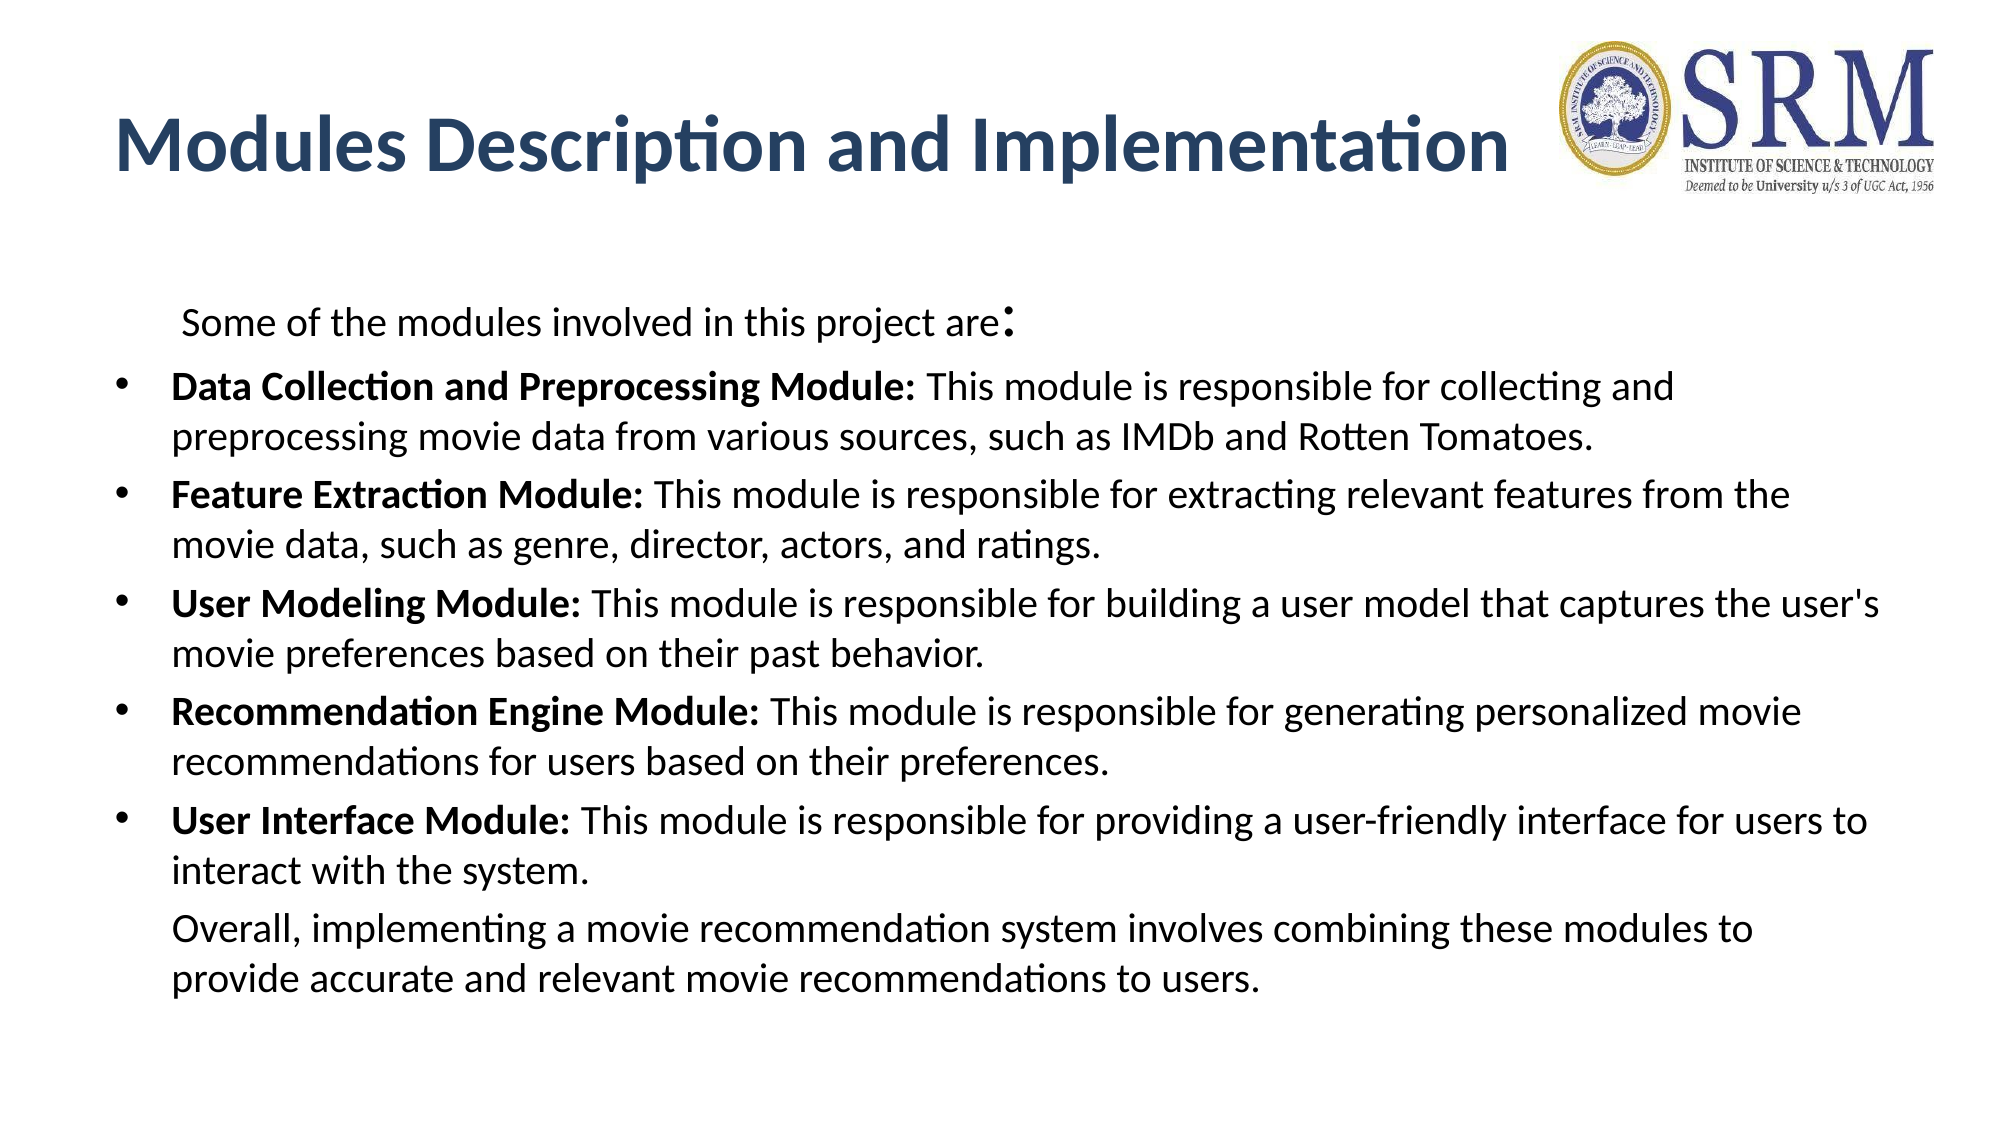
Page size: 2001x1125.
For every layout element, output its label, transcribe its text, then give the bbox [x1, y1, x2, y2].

list Some of the modules involved in this project are: Data Collection and Preprocessing Module: This module is responsible for collecting and preprocessing movie data from various sources, such as IMDb and Rotten Tomatoes. Feature Extraction Module: This module is responsible for extracting relevant features from the movie data, such as genre, director, actors, and ratings. User Modeling Module: This module is responsible for building a user model that captures the user's movie preferences based on their past behavior. Recommendation Engine Module: This module is responsible for generating personalized movie recommendations for users based on their preferences. User Interface Module: This module is responsible for providing a user-friendly interface for users to interact with the system. Overall, implementing a movie recommendation system involves combining these modules to provide accurate and relevant movie recommendations to users. [99, 262, 1900, 1091]
picture [1559, 41, 1935, 194]
title Modules Description and Implementation [99, 45, 1552, 233]
